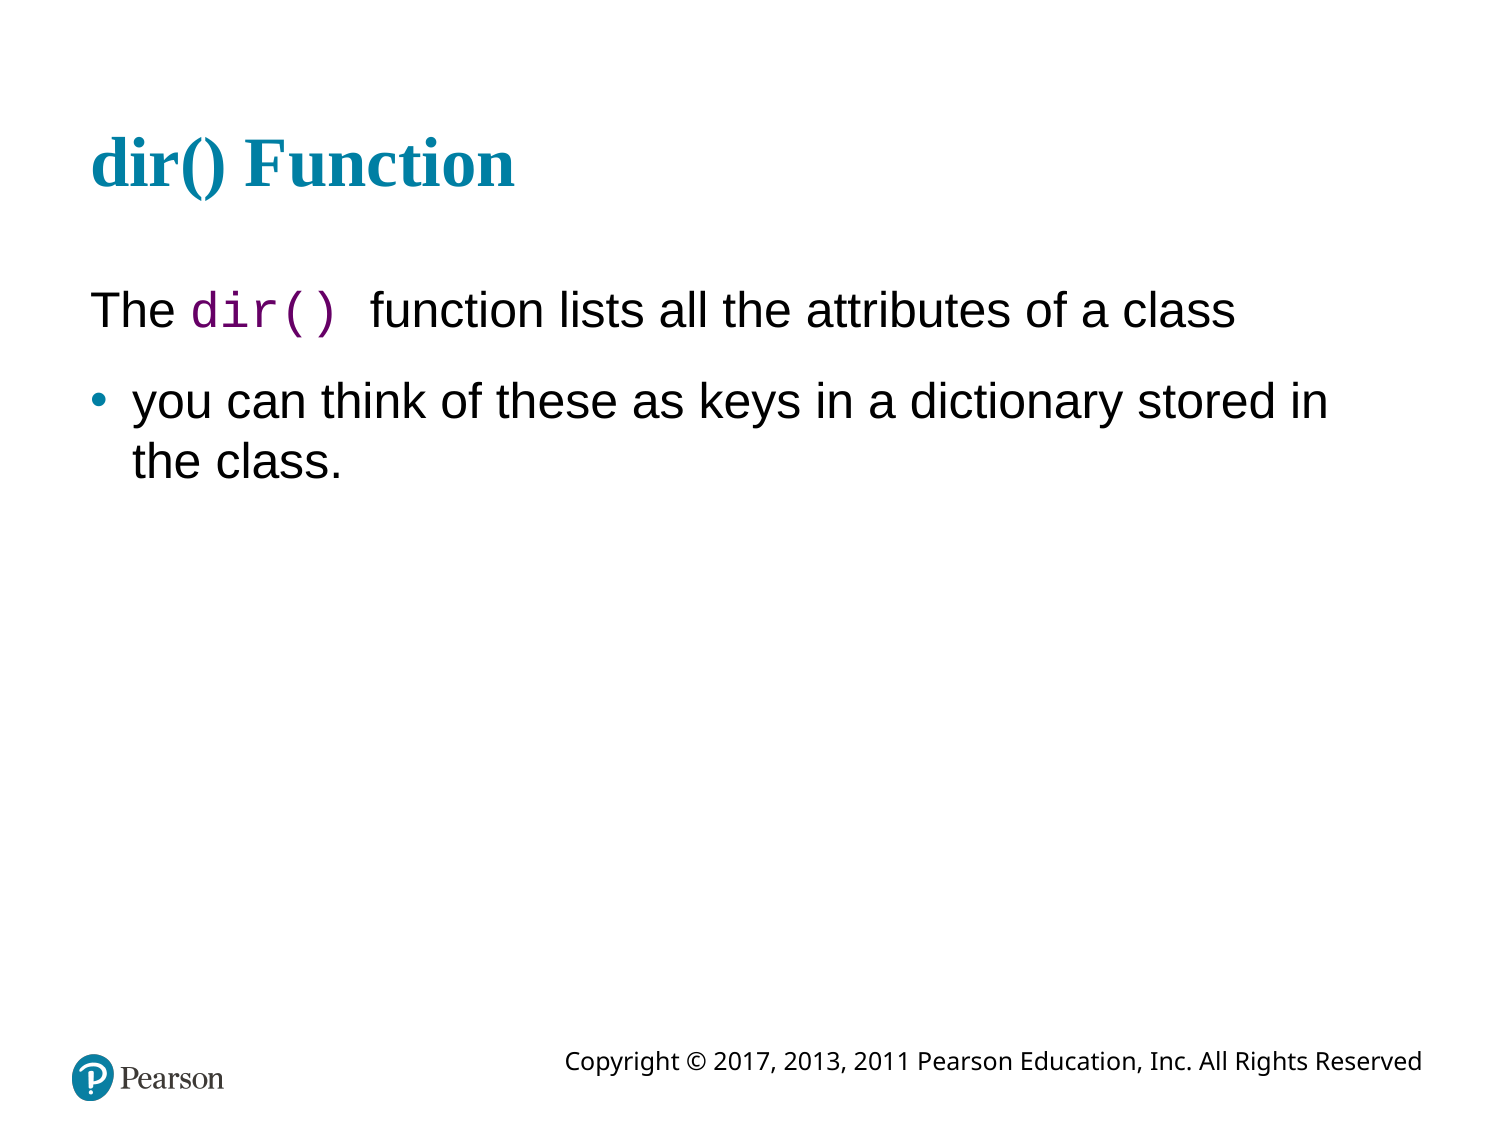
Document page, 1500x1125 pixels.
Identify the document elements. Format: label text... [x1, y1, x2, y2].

picture [72, 1087, 83, 1101]
title dir() Function [75, 35, 1425, 216]
list The dir() function lists all the attributes of a class you can think of these as keys in a dictionary stored in the class. [75, 262, 1425, 1005]
picture [98, 1054, 224, 1101]
picture [72, 1054, 88, 1070]
picture [80, 1063, 106, 1088]
